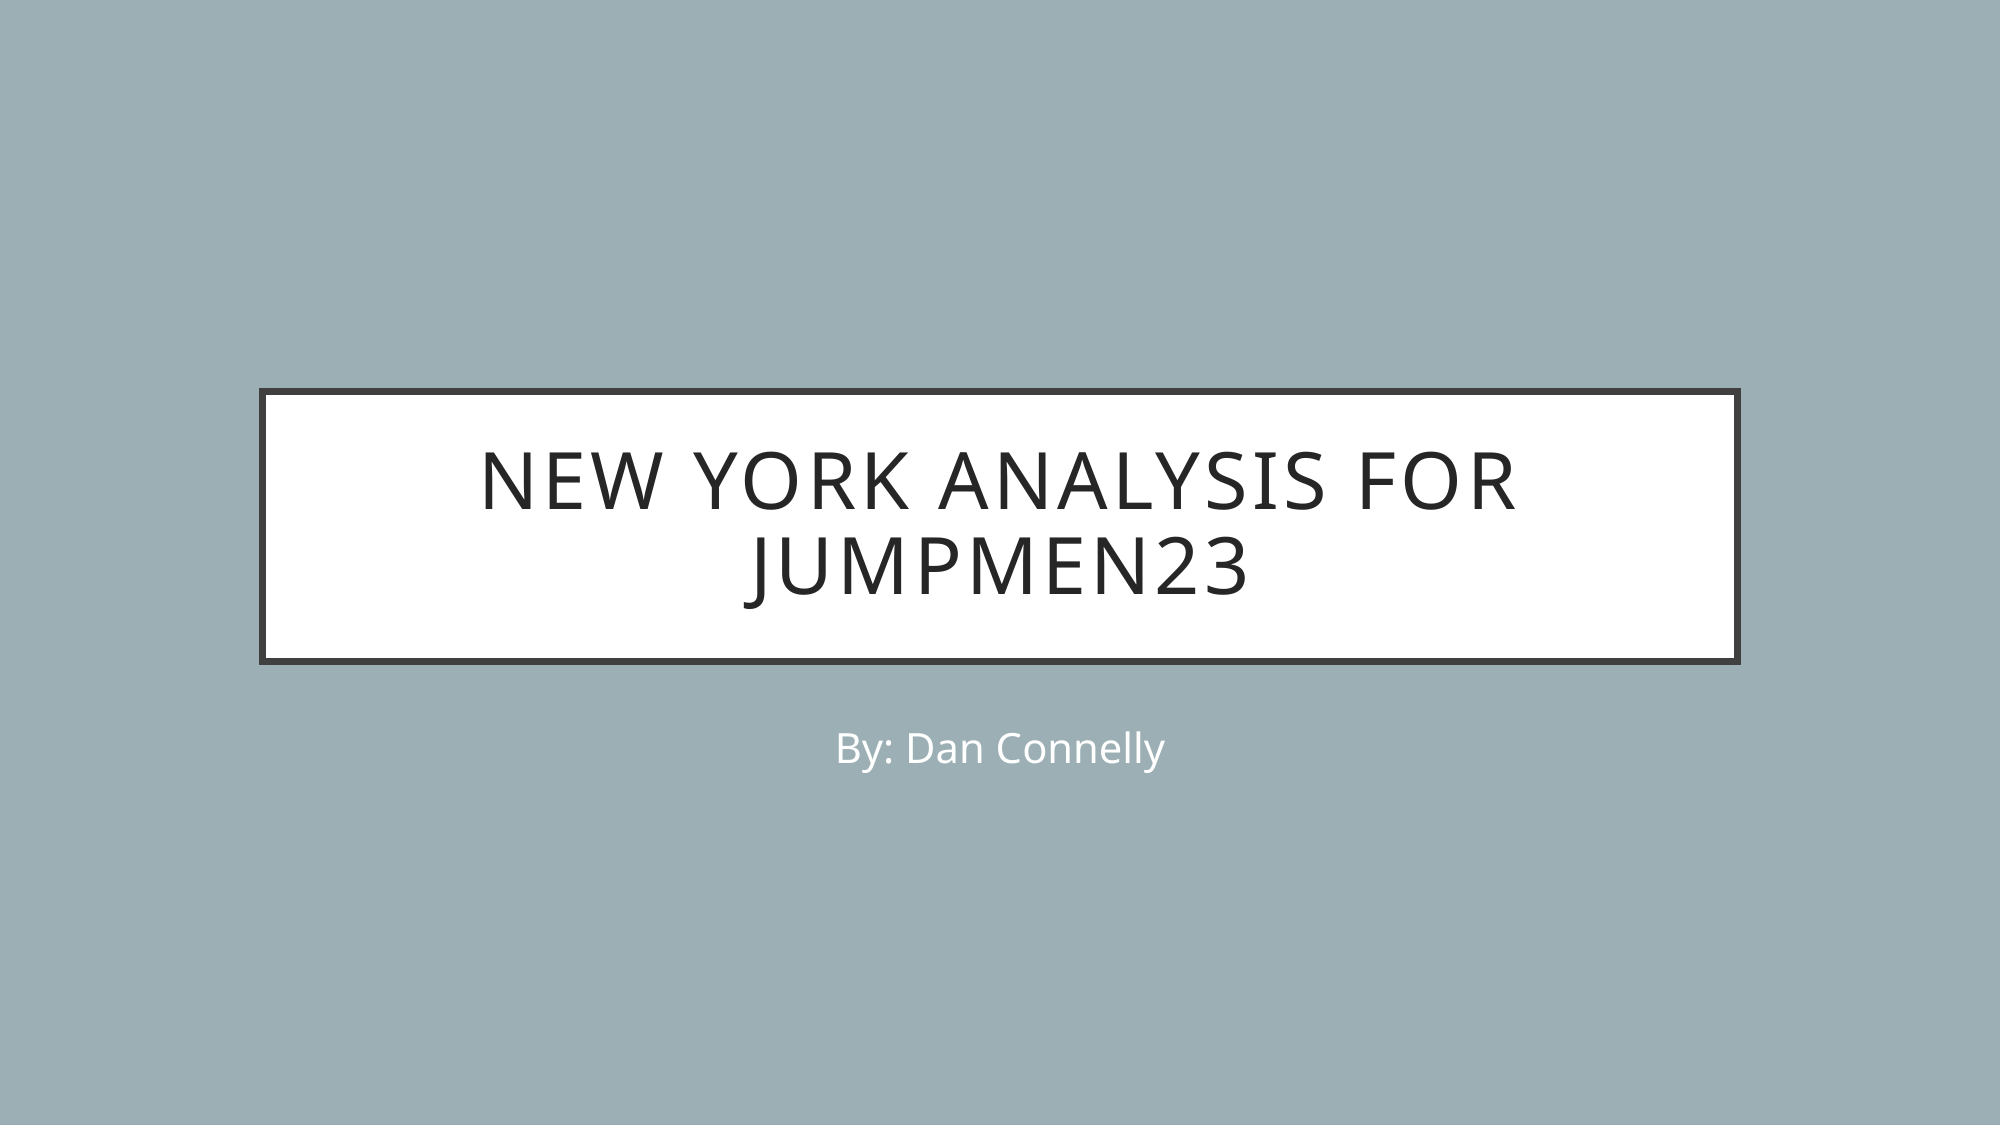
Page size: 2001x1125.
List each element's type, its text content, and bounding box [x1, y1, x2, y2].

subtitle By: Dan Connelly [442, 713, 1558, 918]
title New York Analysis for JUmpMen23 [259, 388, 1741, 665]
